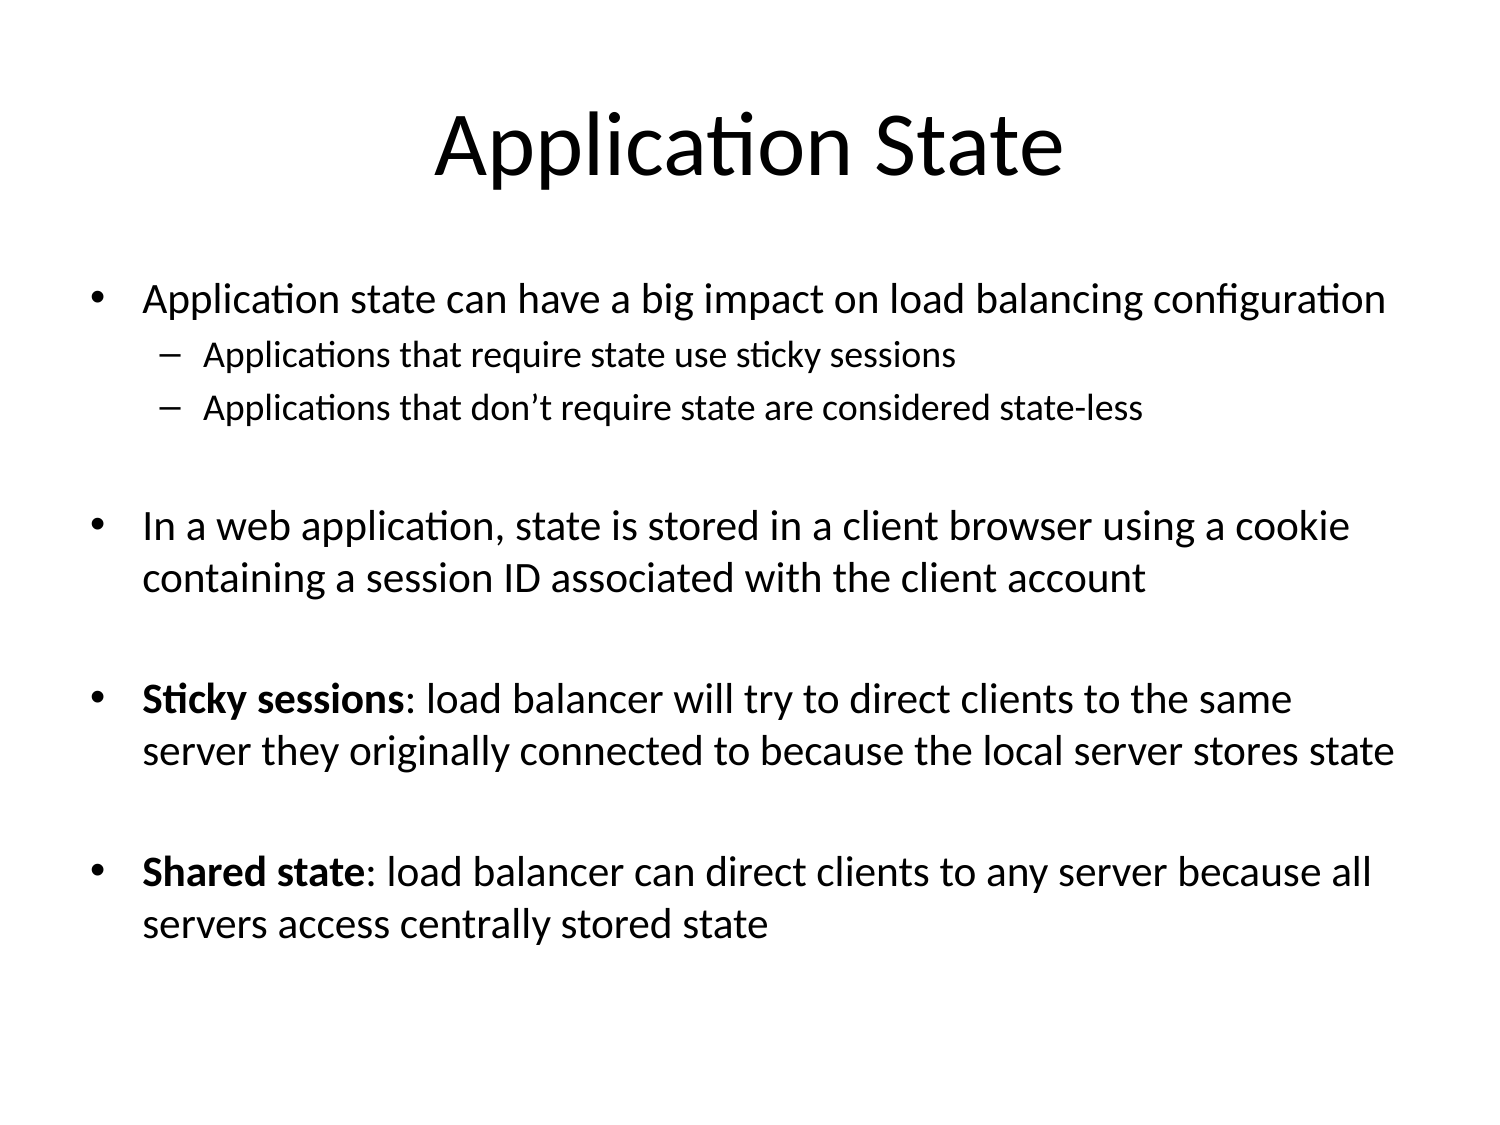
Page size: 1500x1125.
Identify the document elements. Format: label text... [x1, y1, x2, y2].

list Application state can have a big impact on load balancing configuration Applications that require state use sticky sessions Applications that don’t require state are considered state-less In a web application, state is stored in a client browser using a cookie containing a session ID associated with the client account Sticky sessions: load balancer will try to direct clients to the same server they originally connected to because the local server stores state Shared state: load balancer can direct clients to any server because all servers access centrally stored state [75, 262, 1425, 1005]
title Application State [75, 45, 1425, 233]
